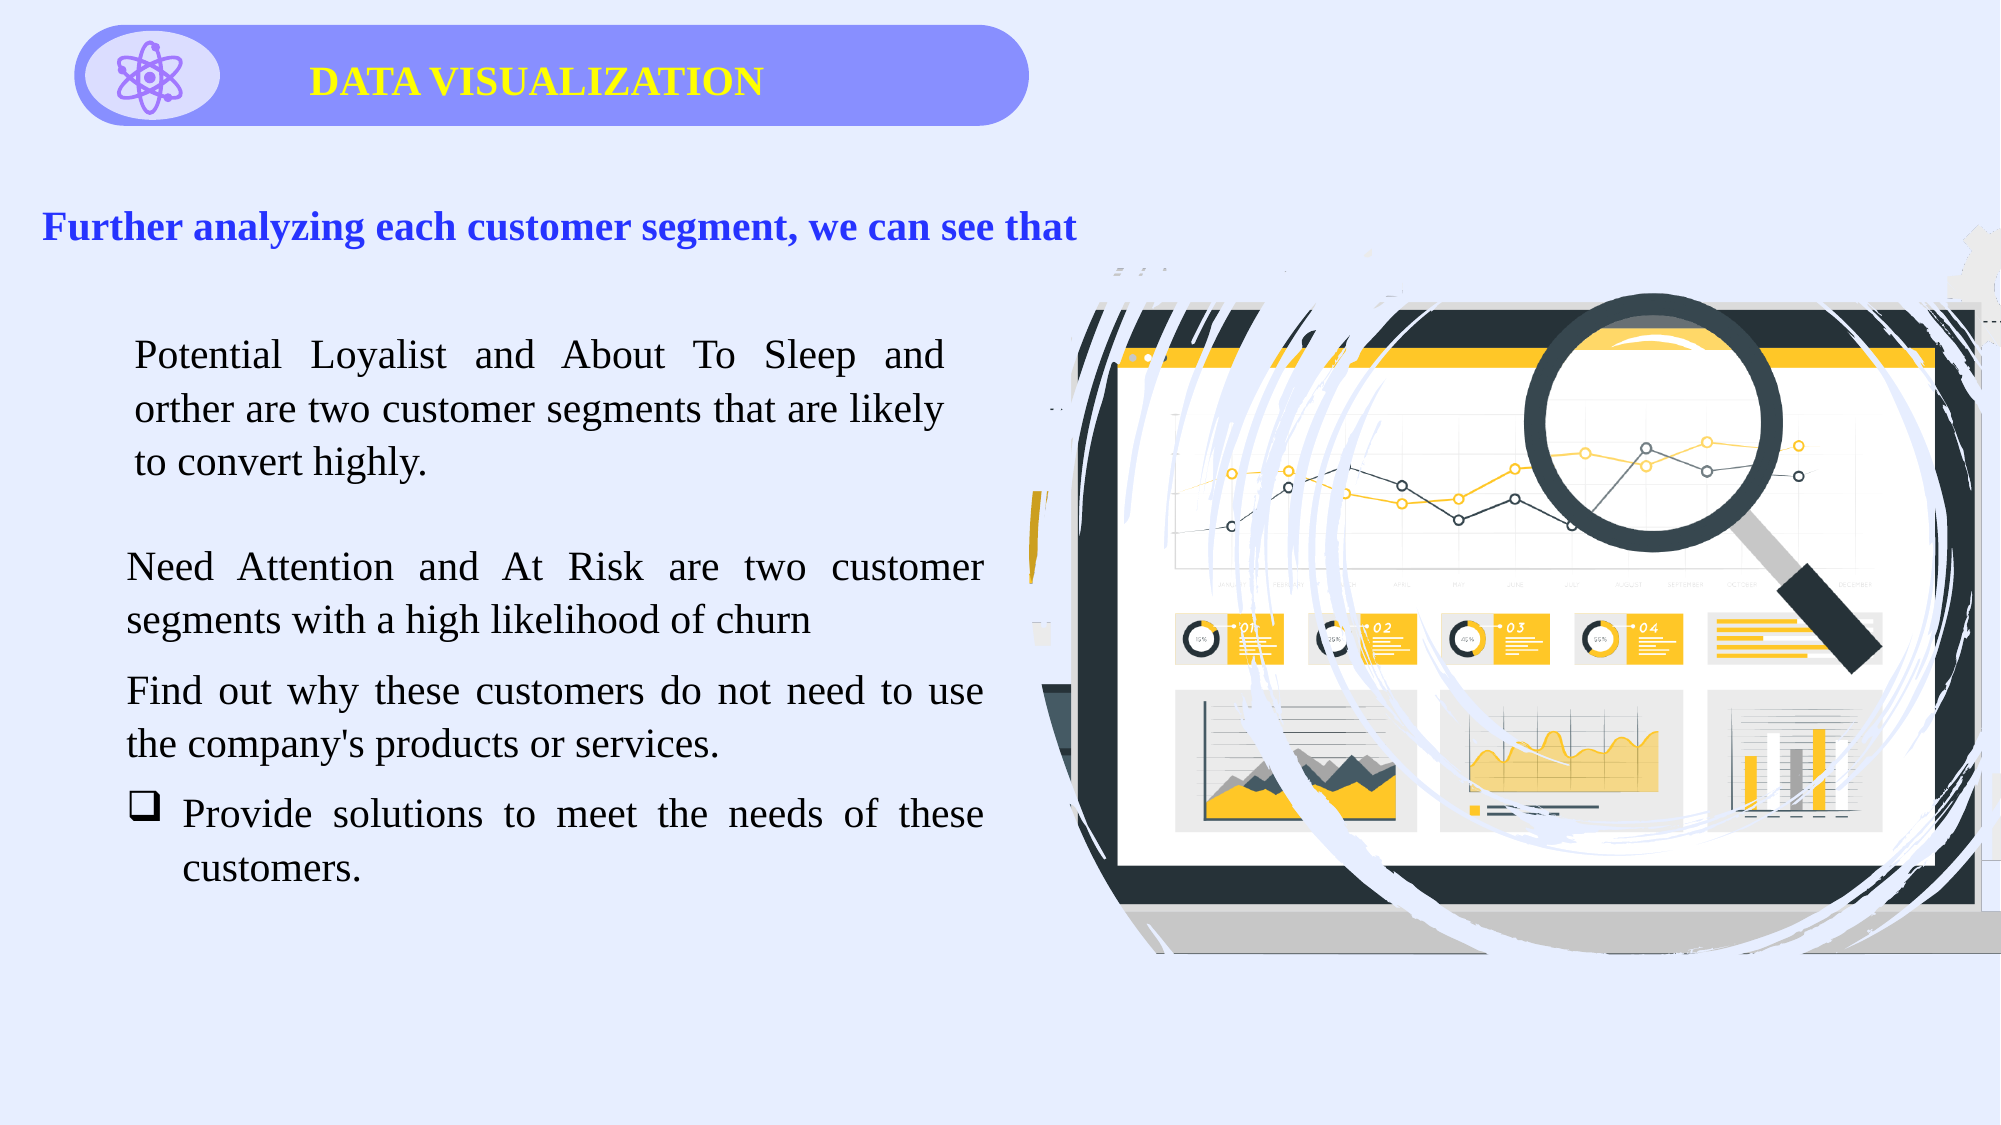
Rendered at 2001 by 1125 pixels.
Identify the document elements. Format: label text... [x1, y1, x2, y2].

picture [1029, 40, 2001, 1084]
text_box Need Attention and At Risk are two customer segments with a high likelihood of churn Find out why these customers do not need to use the company's products or services. Provide solutions to meet the needs of these customers. [111, 527, 1000, 897]
text_box Further analyzing each customer segment, we can see that [27, 188, 1029, 257]
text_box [74, 24, 1029, 126]
text_box Potential Loyalist and About To Sleep and orther are two customer segments that are likely to convert highly. [119, 316, 961, 492]
